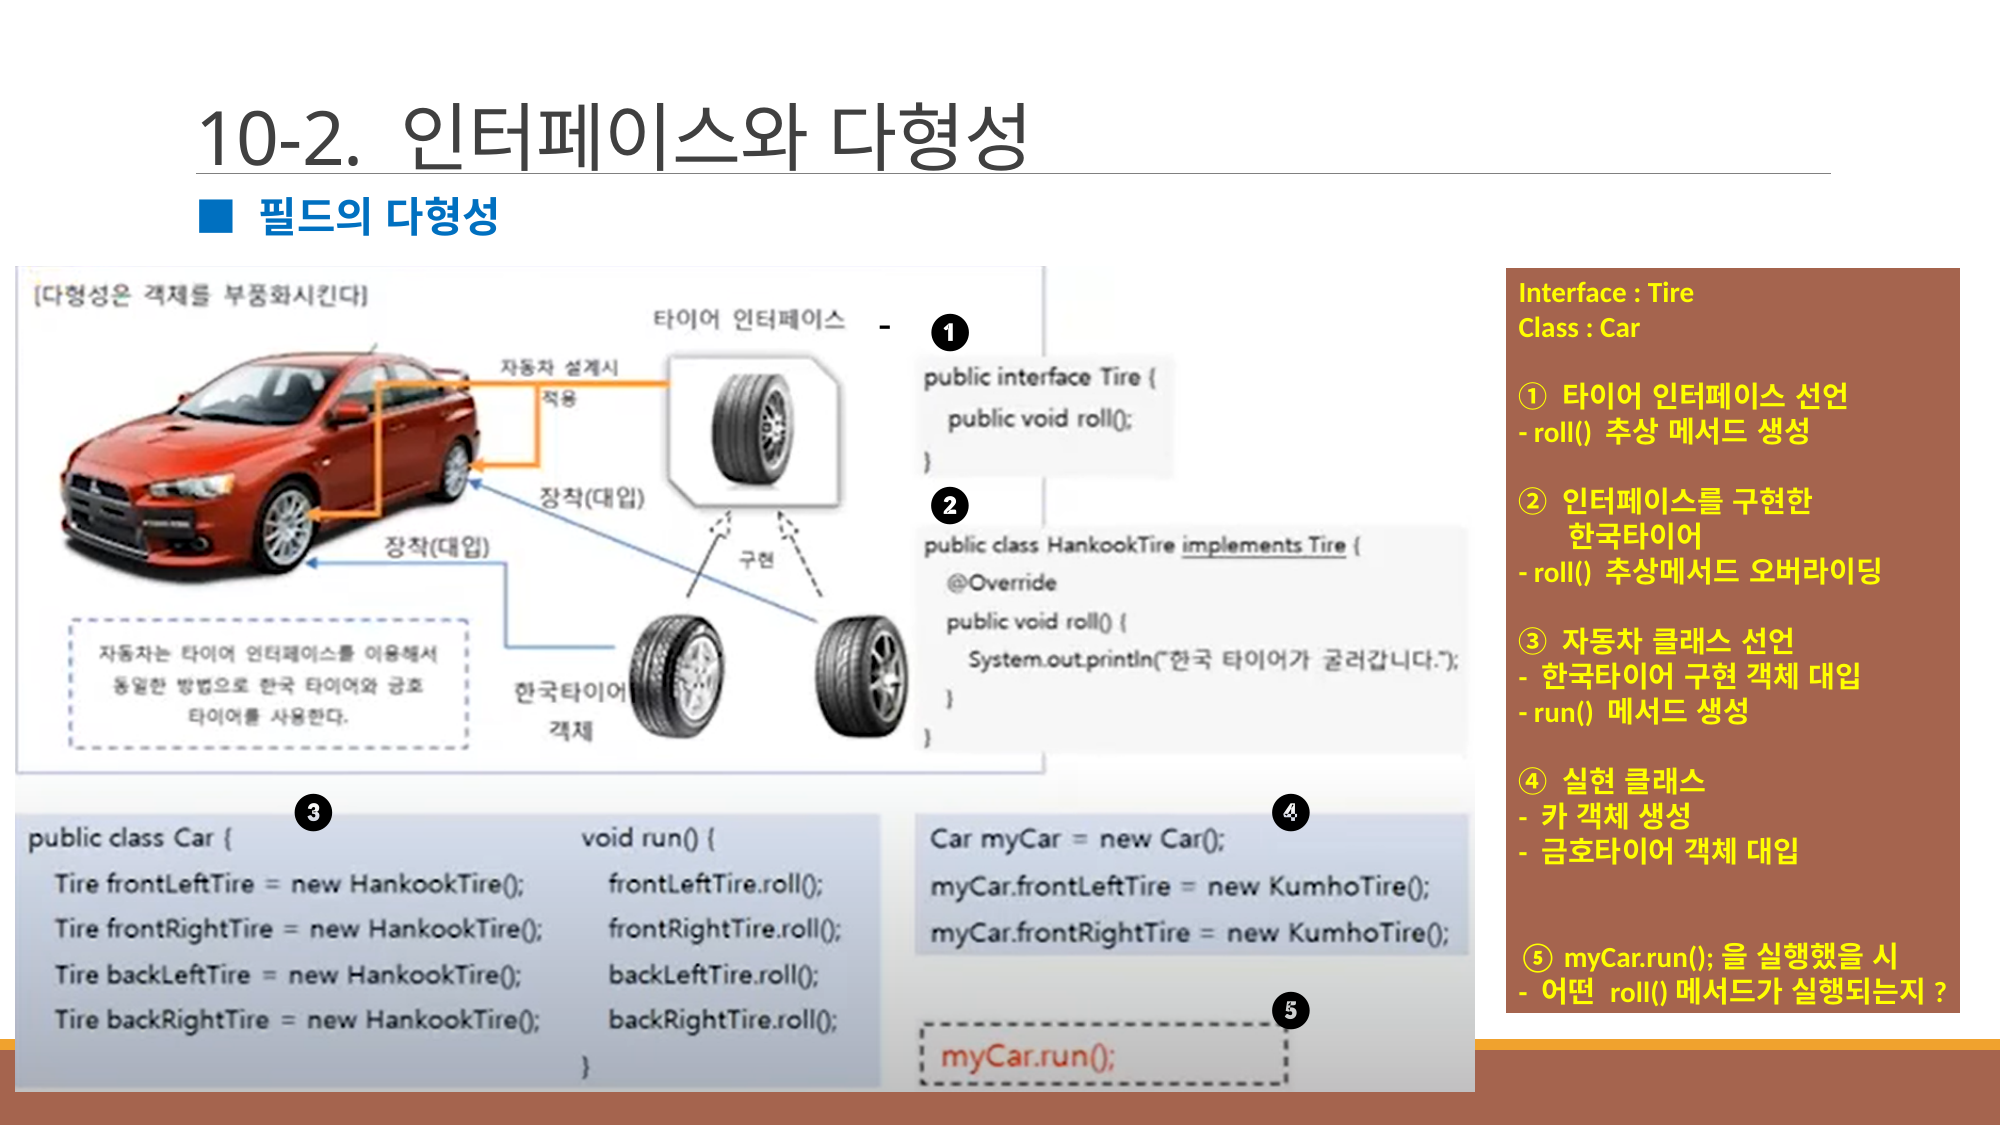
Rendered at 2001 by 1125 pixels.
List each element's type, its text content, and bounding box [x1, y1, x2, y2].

list ■ 필드의 다형성 [180, 189, 1830, 300]
text_box Interface : Tire Class : Car ① 타이어 인터페이스 선언 - roll() 추상 메서드 생성 ② 인터페이스를 구현한 한국타이어 - roll() 추상메서드 오버라이딩 ③ 자동차 클래스 선언 - 한국타이어 구현 객체 대입 - run() 메서드 생성 ④ 실현 클래스 - 카 객체 생성 - 금호타이어 객체 대입 ⑤ myCar.run();을 실행했을 시 - 어떤 roll()메서드가 실행되는지? [1502, 264, 1964, 1017]
picture [14, 265, 1476, 1093]
title 10-2. 인터페이스와 다형성 [180, 47, 1408, 189]
